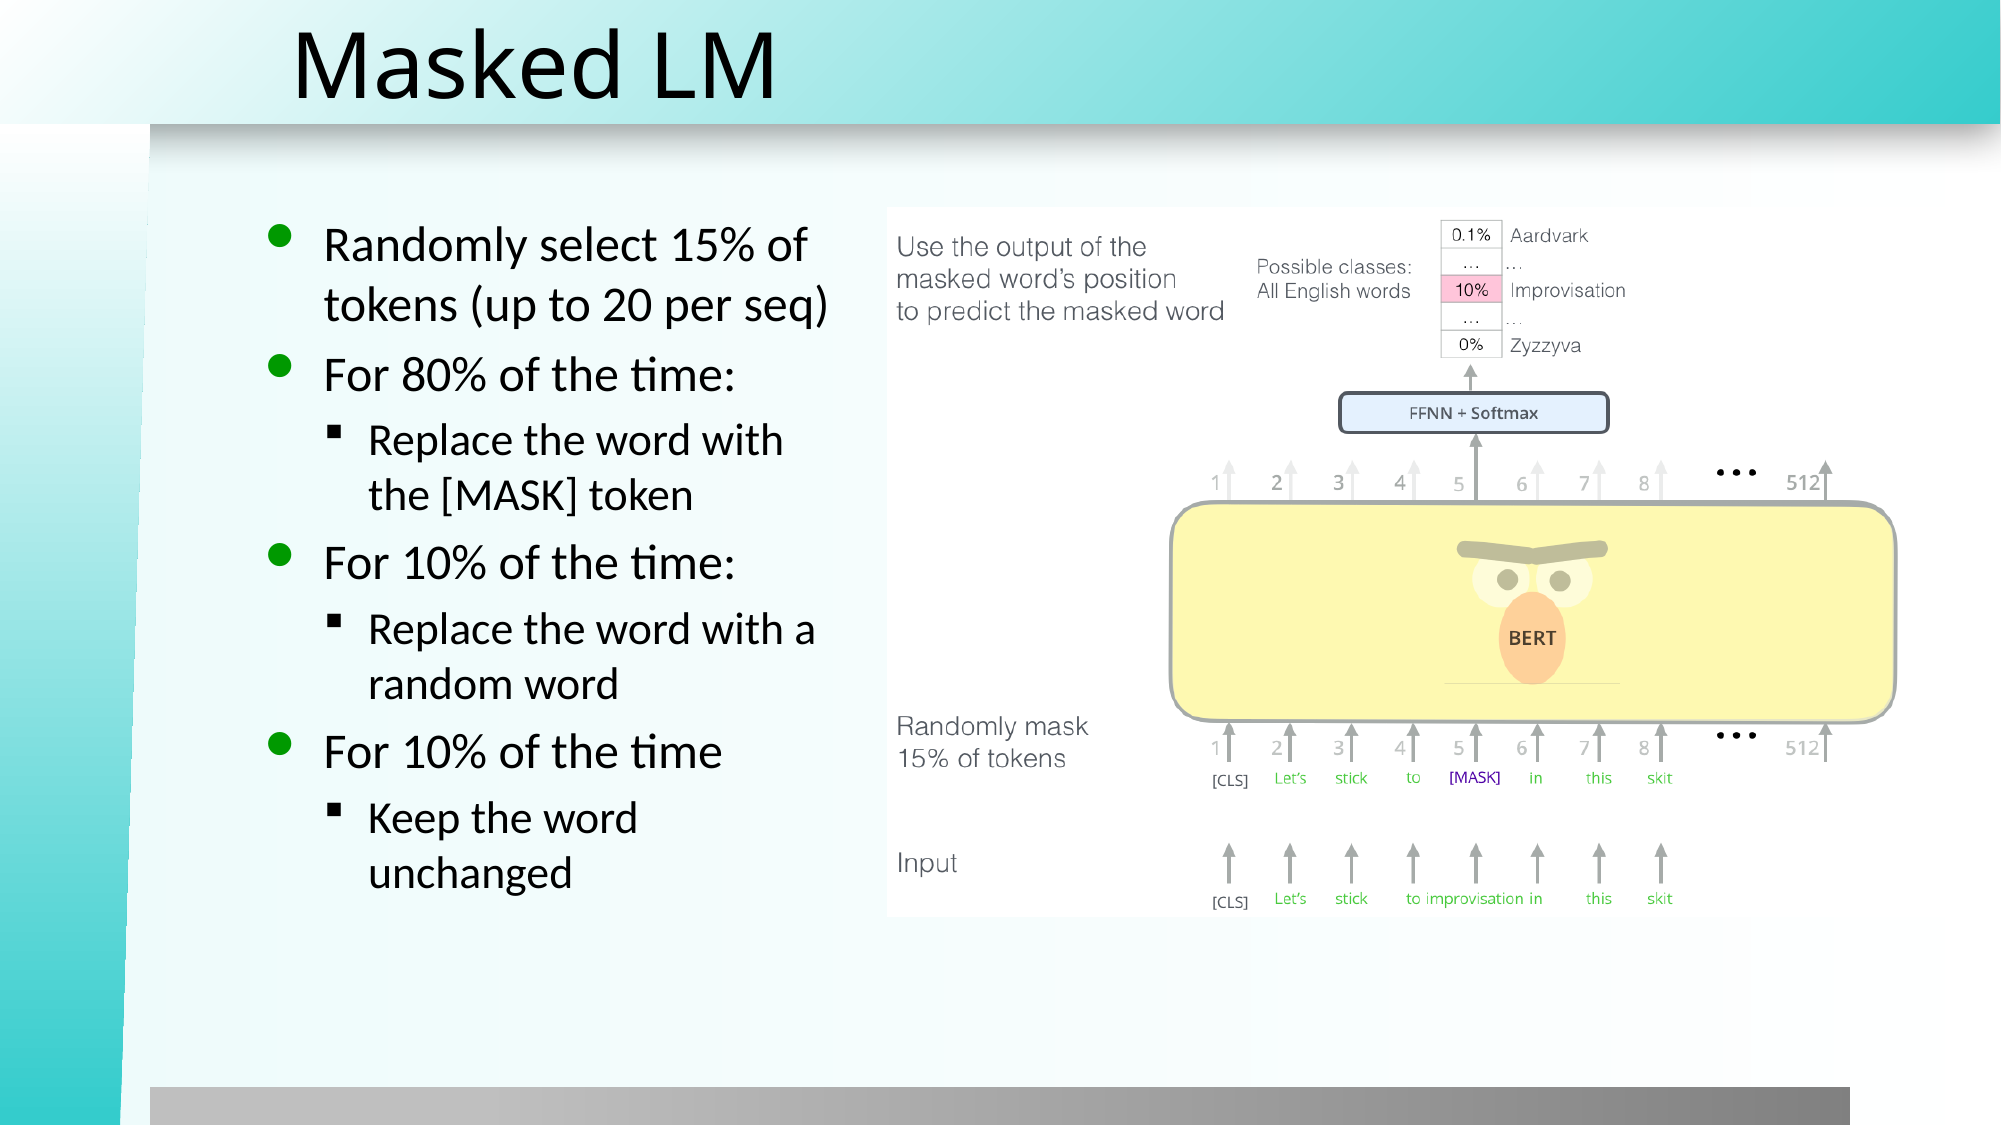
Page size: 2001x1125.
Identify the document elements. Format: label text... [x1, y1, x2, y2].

picture [887, 207, 1969, 918]
list Randomly select 15% of tokens (up to 20 per seq) For 80% of the time: Replace the word with the [MASK] token For 10% of the time: Replace the word with a random word For 10% of the time Keep the word unchanged [249, 203, 863, 1073]
title Masked LM [274, 0, 2000, 125]
